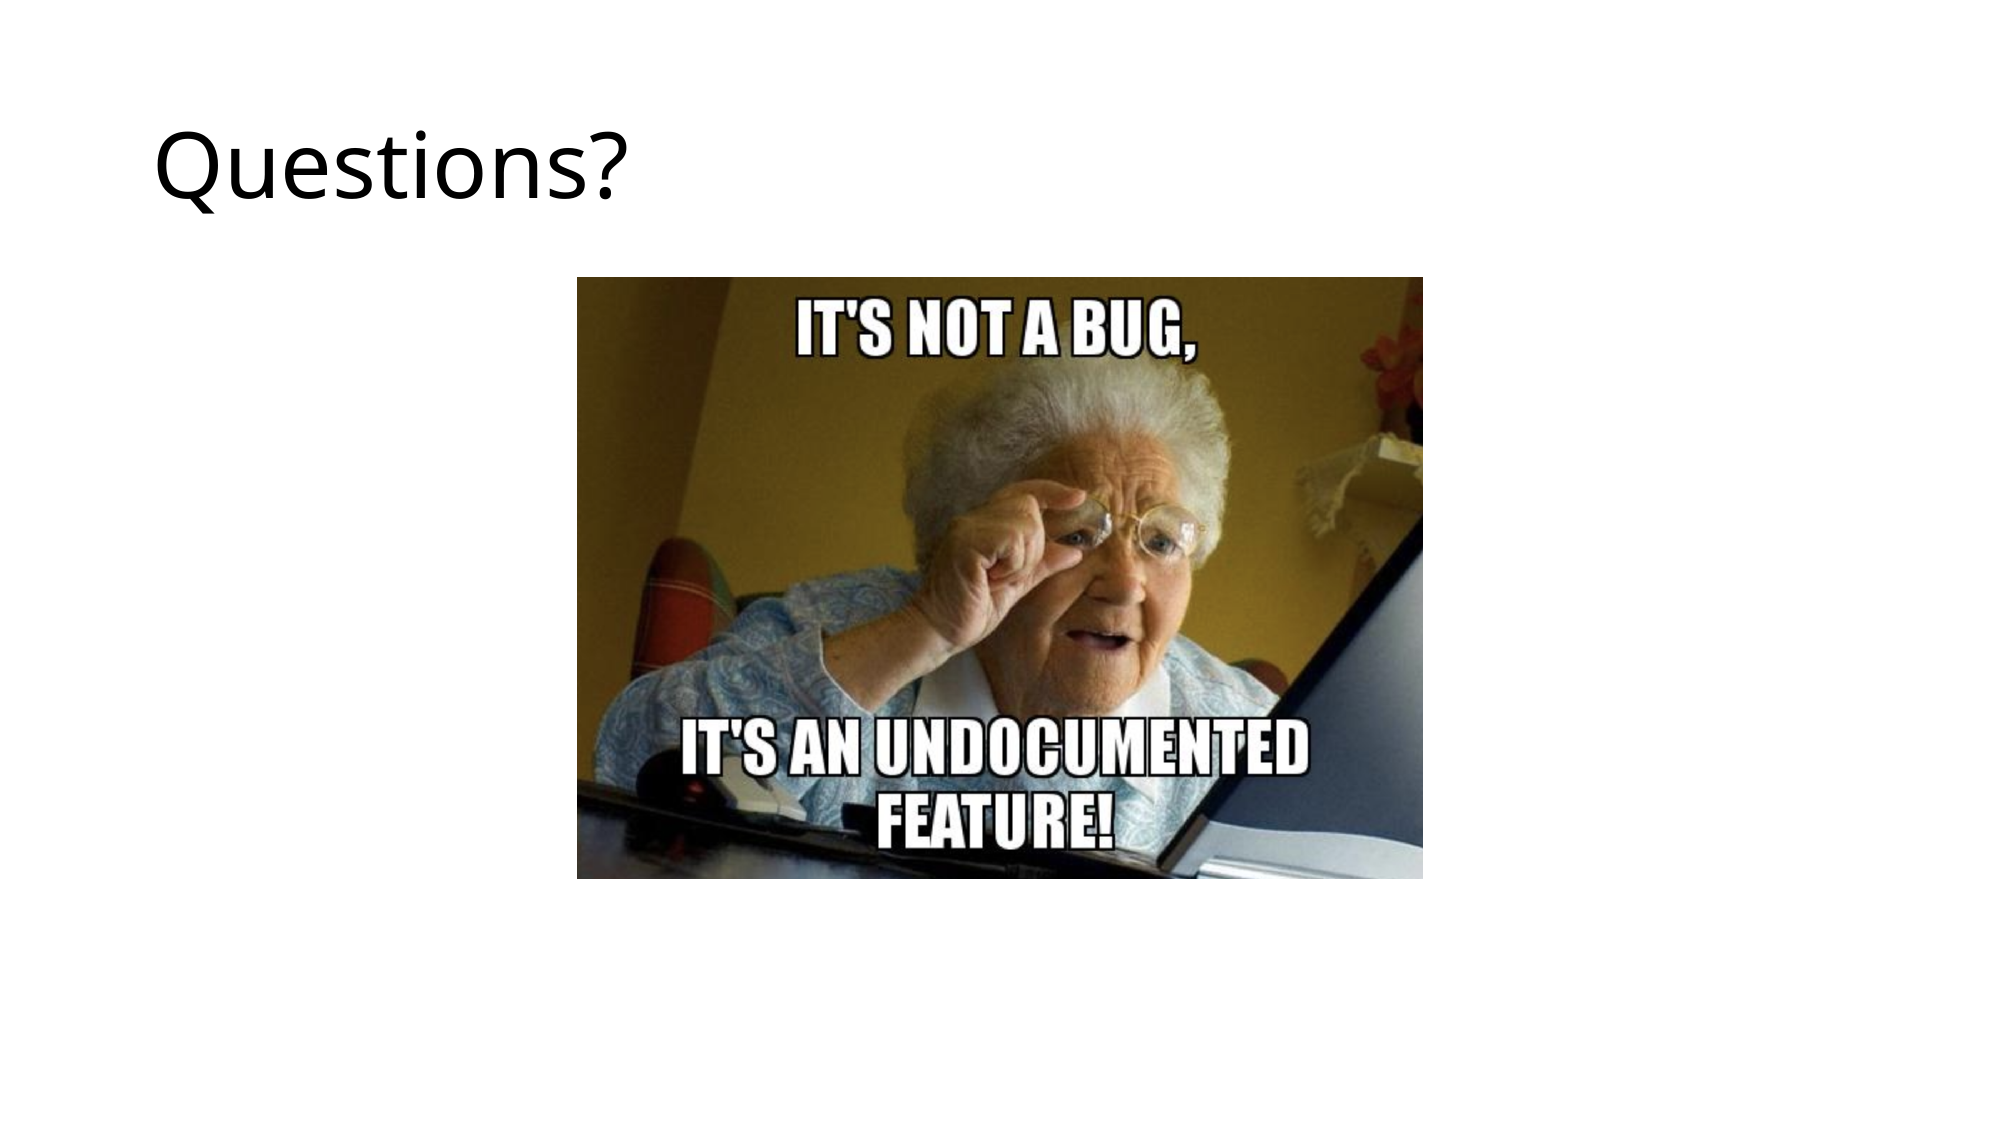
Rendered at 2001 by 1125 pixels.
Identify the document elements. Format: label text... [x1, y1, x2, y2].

picture [577, 277, 1423, 879]
title Questions? [137, 59, 1863, 278]
